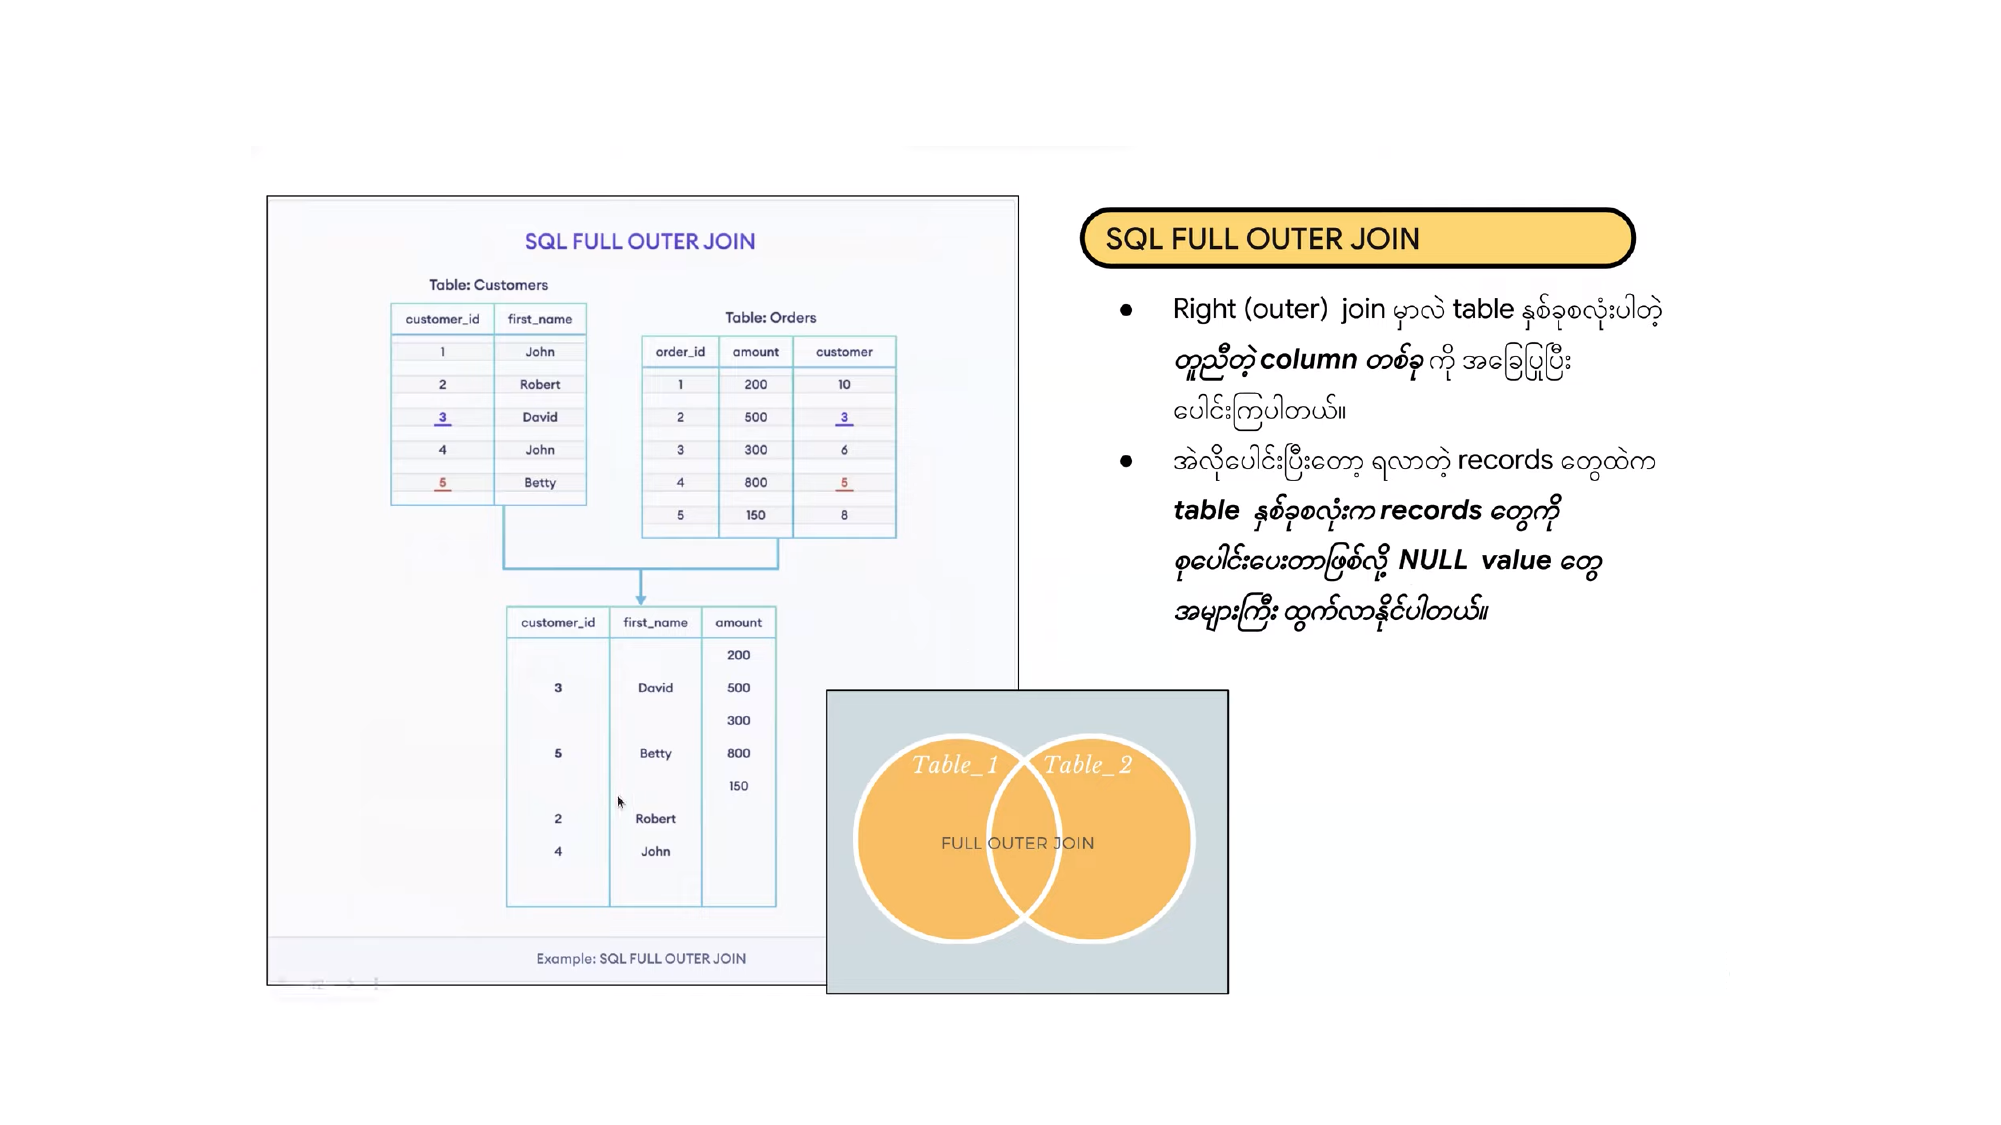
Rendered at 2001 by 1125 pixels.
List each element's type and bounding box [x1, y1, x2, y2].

list [251, 146, 1730, 1014]
